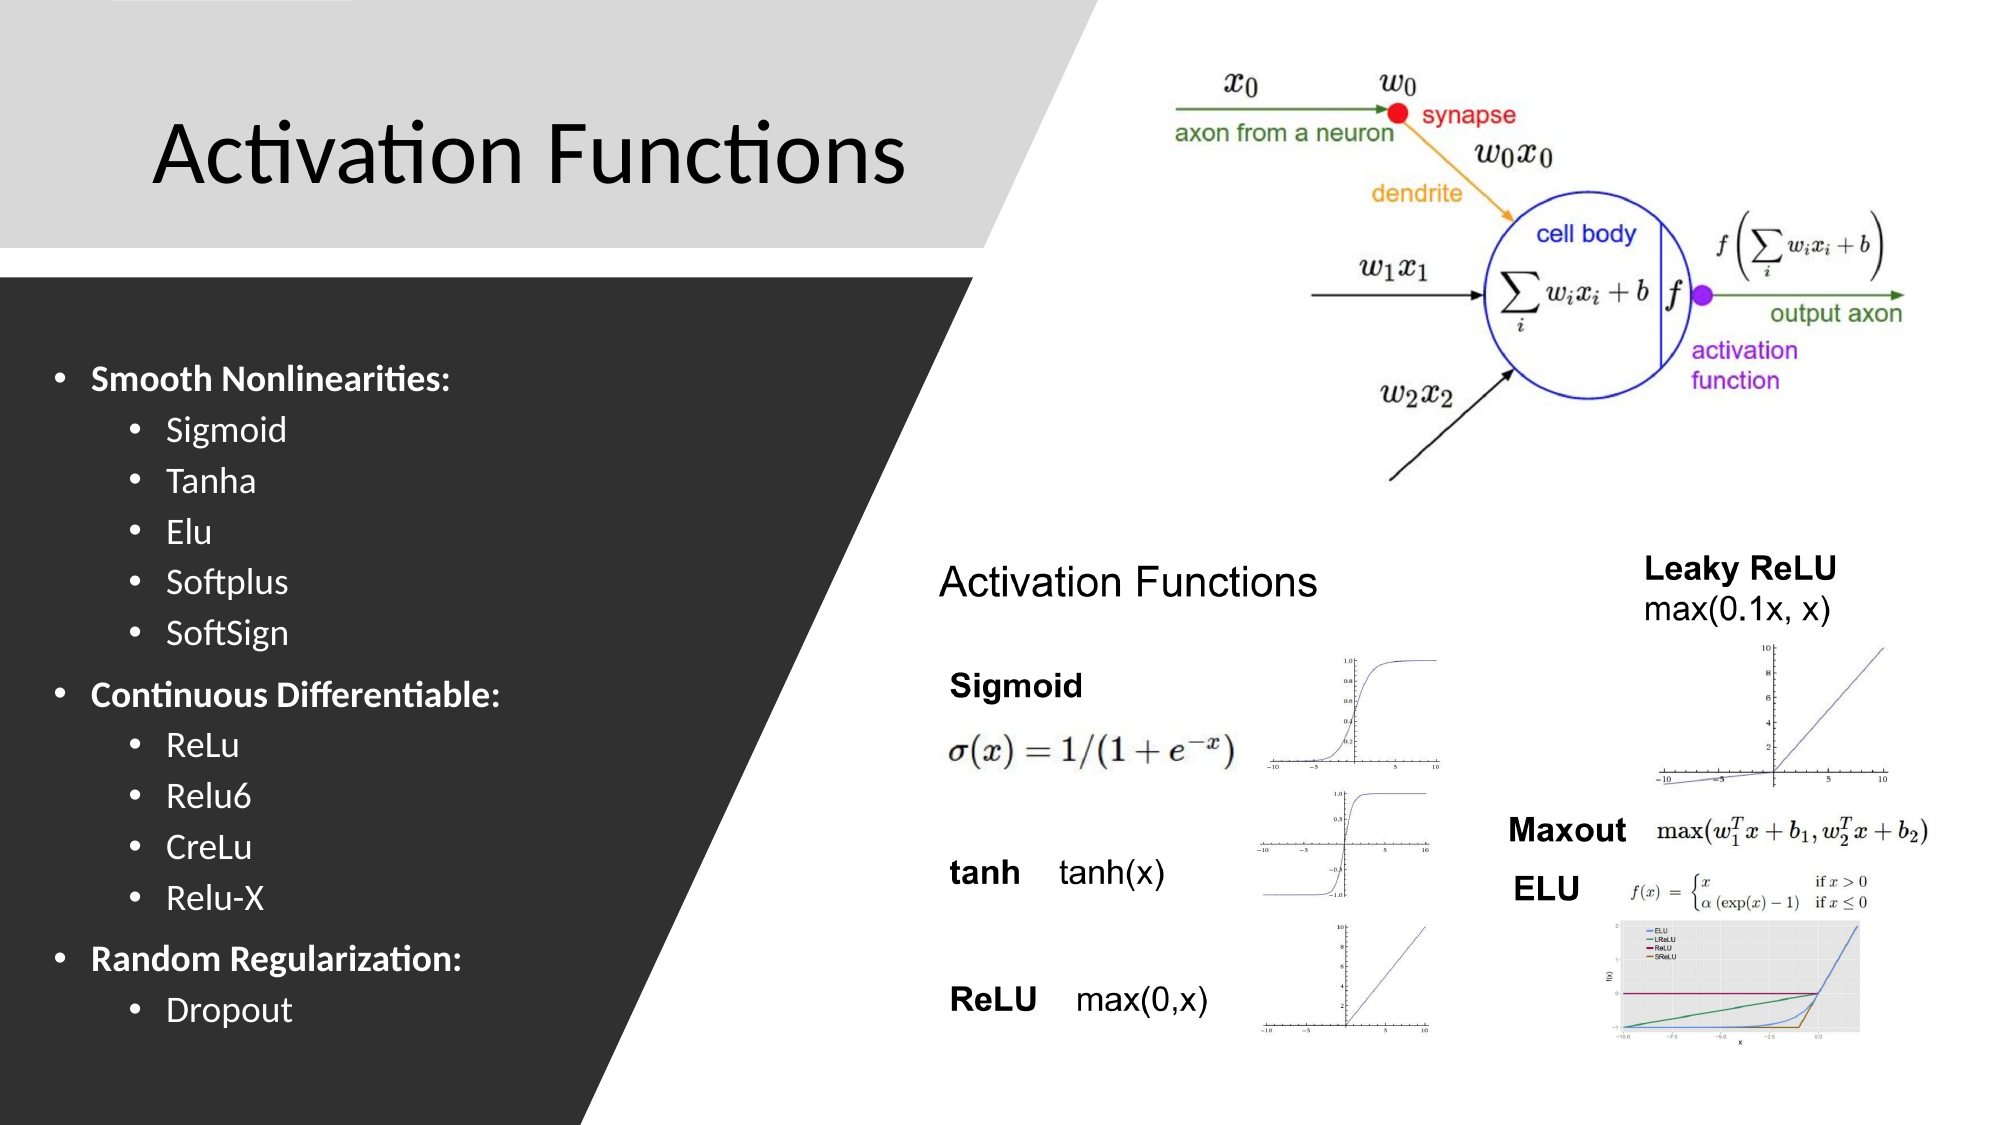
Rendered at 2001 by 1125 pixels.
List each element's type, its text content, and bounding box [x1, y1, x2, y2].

picture [1166, 61, 1916, 493]
list Smooth Nonlinearities: Sigmoid Tanha Elu Softplus SoftSign Continuous Differentiable: ReLu Relu6 CreLu Relu-X Random Regularization: Dropout [38, 324, 753, 1066]
picture [935, 543, 1934, 1050]
title Activation Functions [137, 59, 958, 248]
text_box [0, 0, 1098, 248]
text_box [0, 277, 973, 1125]
